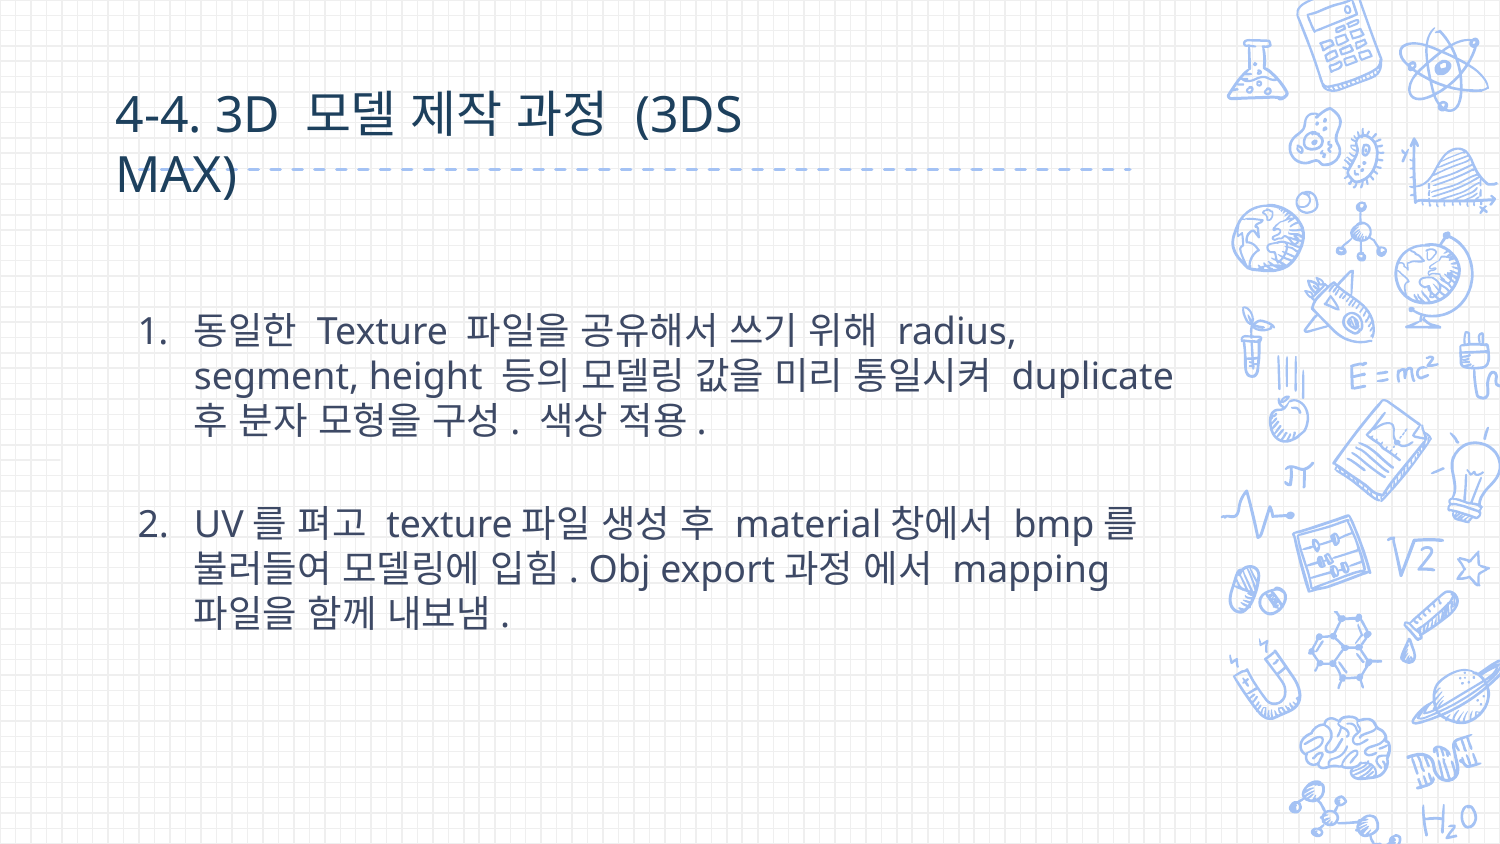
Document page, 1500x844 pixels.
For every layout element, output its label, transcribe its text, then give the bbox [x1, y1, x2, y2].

text_box 동일한 Texture 파일을 공유해서 쓰기 위해 radius, segment, height 등의 모델링 값을 미리 통일시켜 duplicate 후 분자 모형을 구성. 색상 적용. UV를 펴고 texture파일 생성 후 material창에서 bmp를 불러들여 모델링에 입힘. Obj export과정 에서 mapping 파일을 함께 내보냄. [122, 196, 1194, 746]
text_box 4-4. 3D 모델 제작 과정 (3DS MAX) [100, 75, 866, 211]
